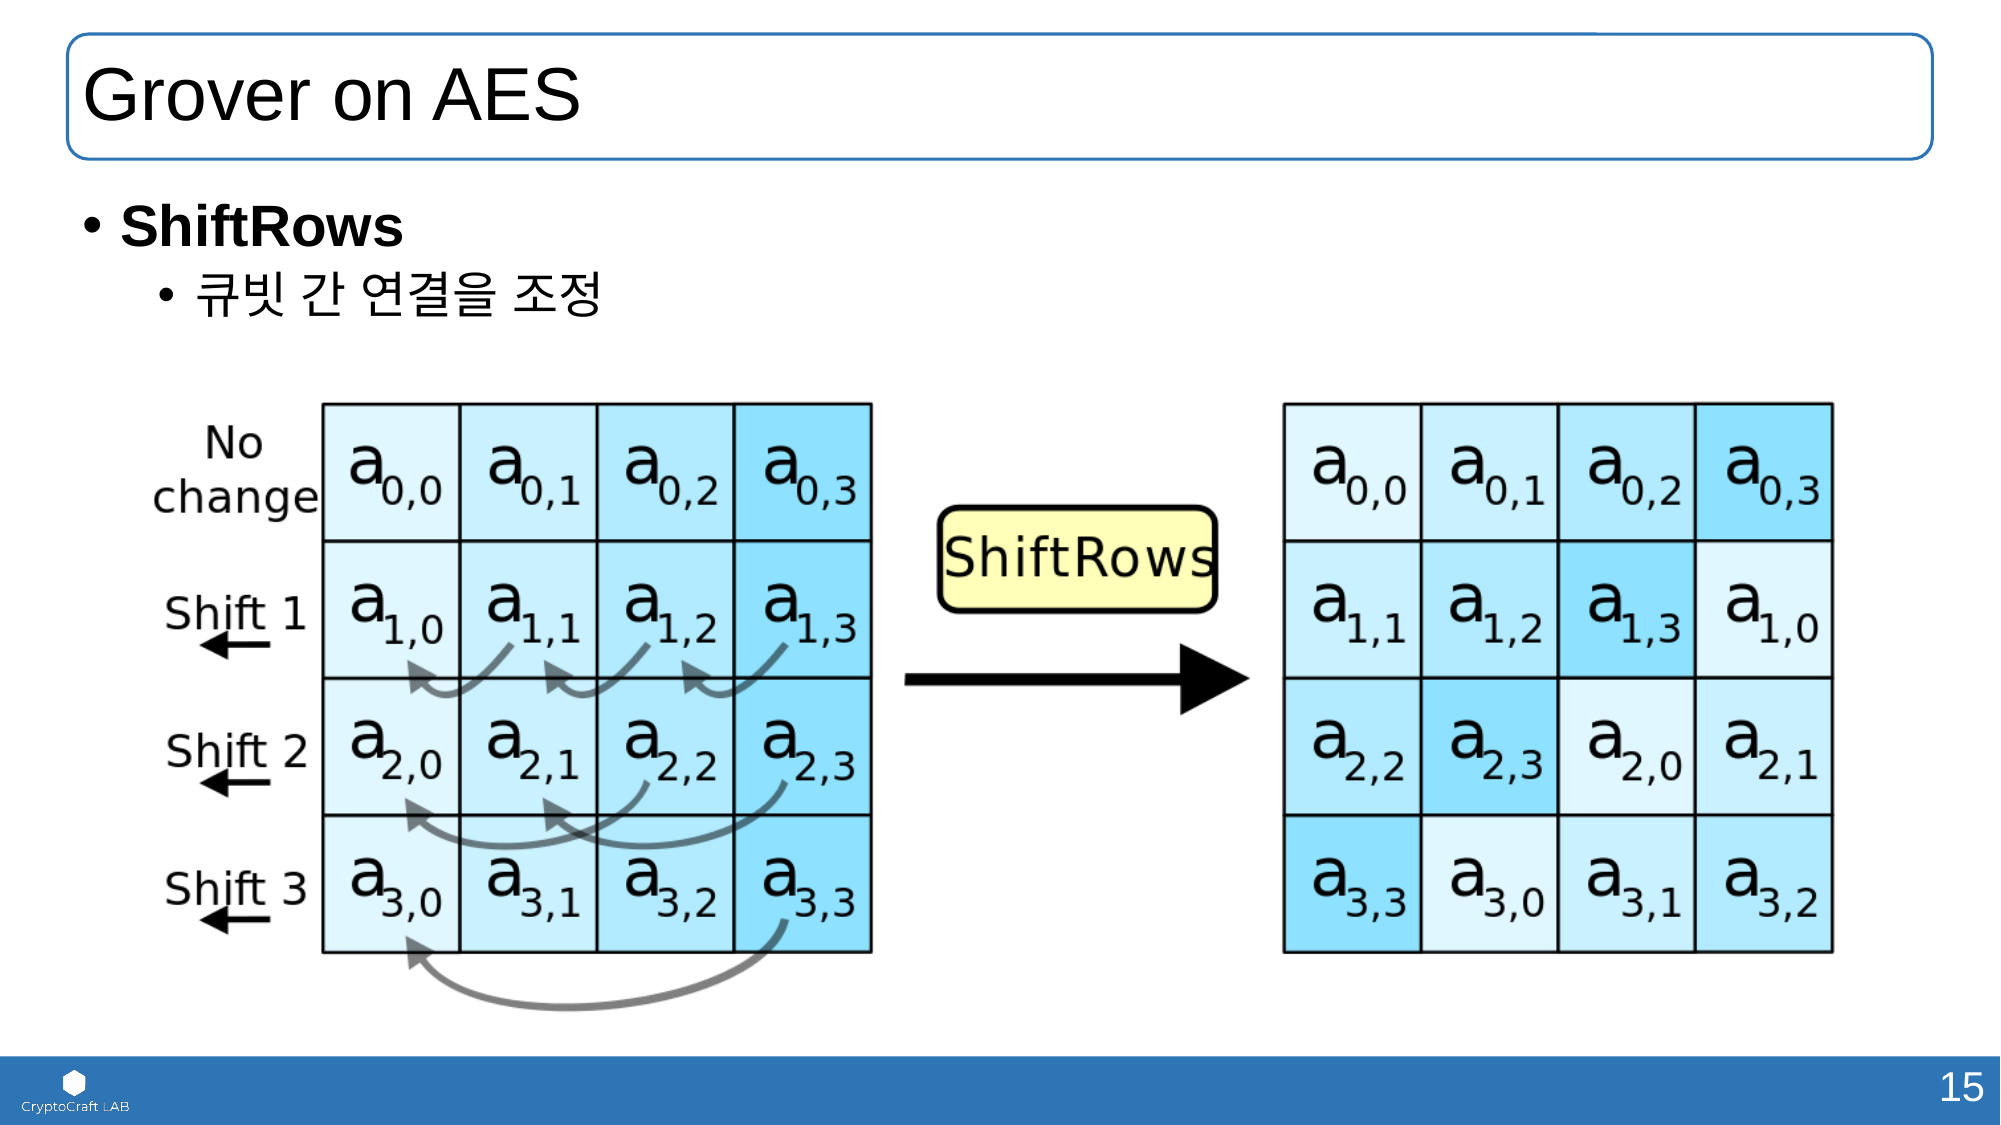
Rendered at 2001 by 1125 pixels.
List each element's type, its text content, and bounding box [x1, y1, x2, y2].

list ShiftRows 큐빗 간 연결을 조정 [67, 189, 1933, 1019]
title Grover on AES [67, 34, 1933, 160]
picture [13, 1061, 138, 1123]
picture [152, 391, 1848, 1019]
